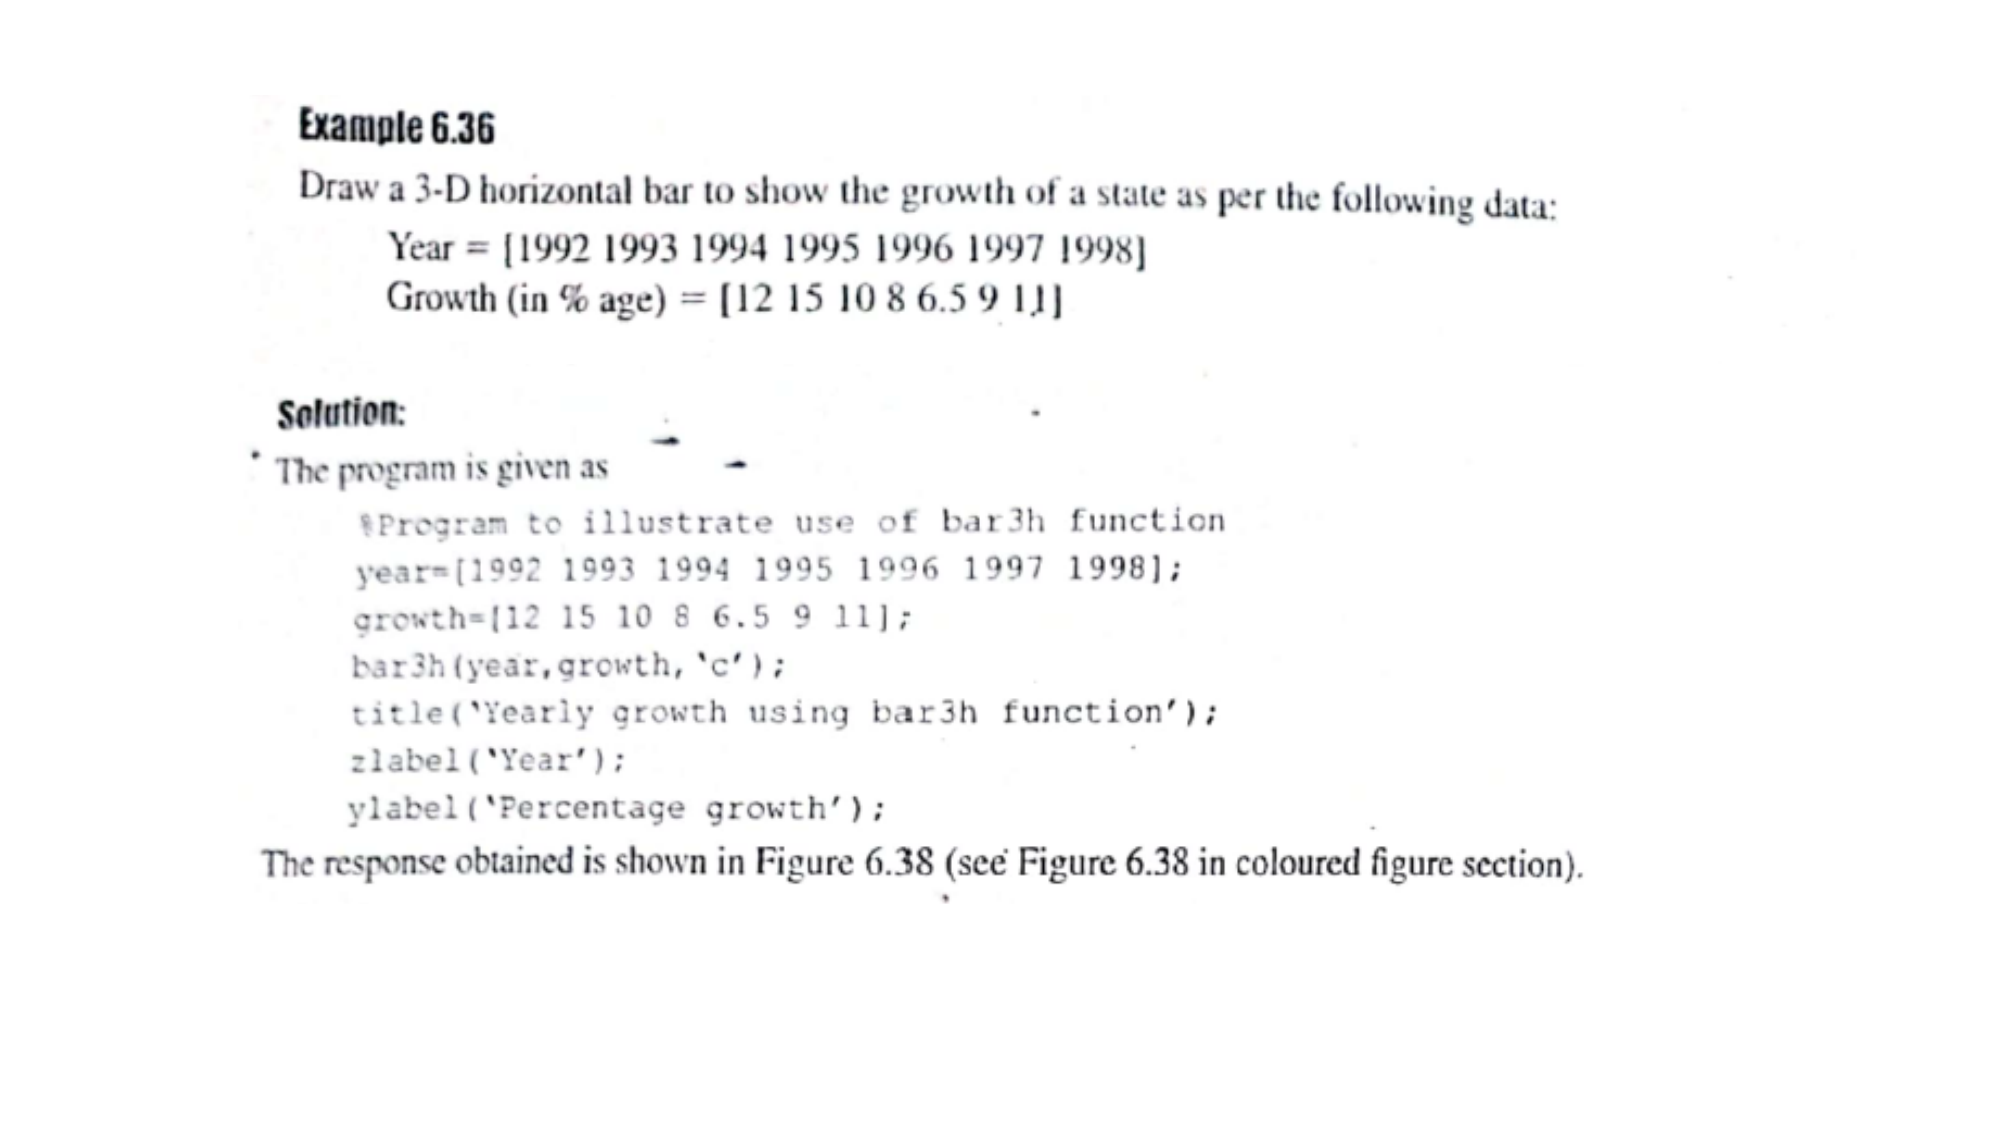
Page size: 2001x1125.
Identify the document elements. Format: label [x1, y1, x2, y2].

picture [238, 94, 1901, 904]
